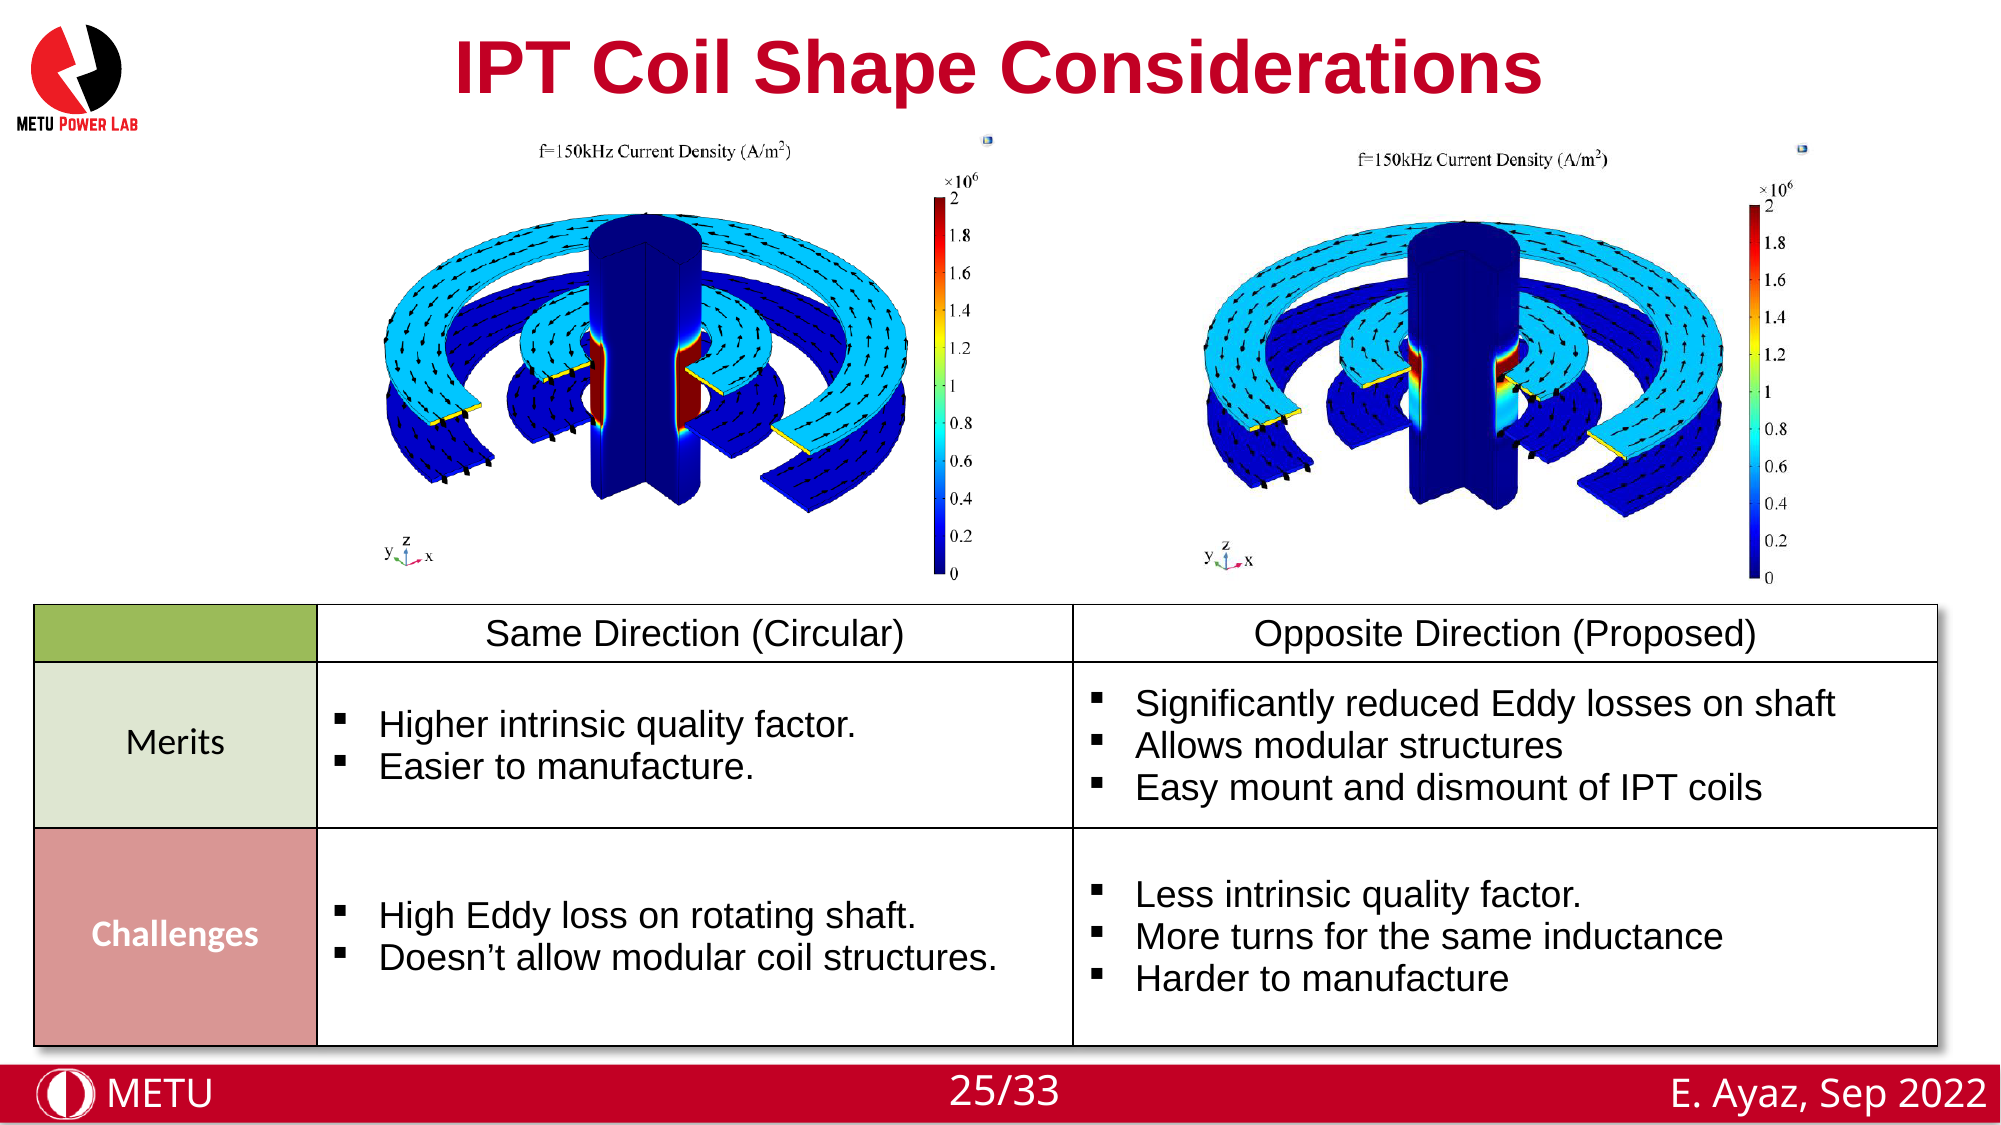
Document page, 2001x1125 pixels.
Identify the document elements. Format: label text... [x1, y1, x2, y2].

table_cell Challenges [35, 829, 316, 1045]
table_cell Higher intrinsic quality factor. Easier to manufacture. [318, 663, 1072, 827]
table_header [35, 605, 316, 661]
table_cell High Eddy loss on rotating shaft. Doesn’t allow modular coil structures. [318, 829, 1072, 1045]
picture [30, 1068, 99, 1120]
table_cell Significantly reduced Eddy losses on shaft Allows modular structures Easy mount and dismount of IPT coils [1074, 663, 1937, 827]
picture [1184, 129, 1816, 599]
table_header Same Direction (Circular) [318, 605, 1072, 661]
table_cell Merits [35, 663, 316, 827]
table_cell Less intrinsic quality factor. More turns for the same inductance Harder to manufacture [1074, 829, 1937, 1045]
text_box IPT Coil Shape Considerations [0, 0, 2000, 139]
picture [370, 129, 1001, 599]
table_header Opposite Direction (Proposed) [1074, 605, 1937, 661]
